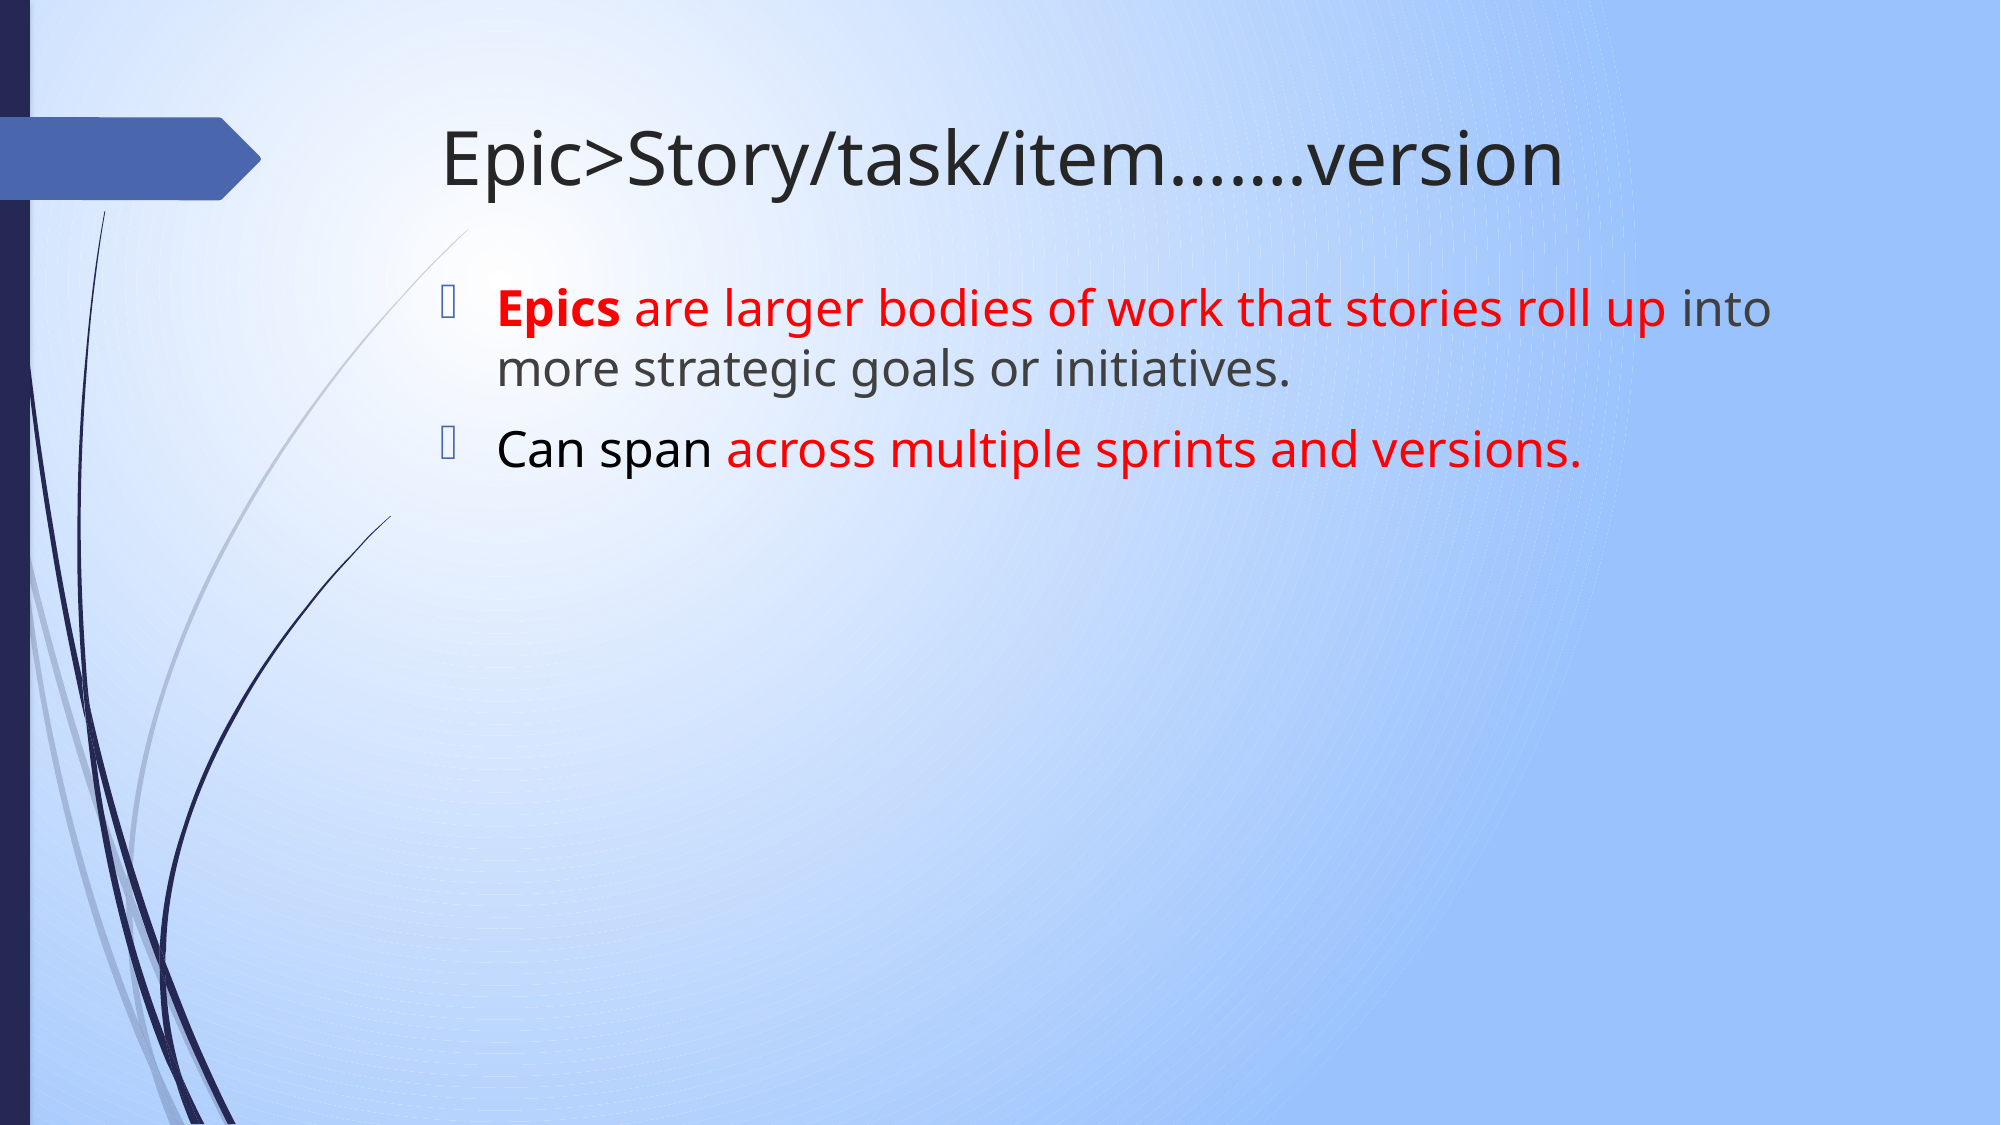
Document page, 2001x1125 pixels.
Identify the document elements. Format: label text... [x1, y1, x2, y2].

list Epics are larger bodies of work that stories roll up into more strategic goals or initiatives. Can span across multiple sprints and versions. [424, 269, 1888, 1051]
title Epic>Story/task/item…….version [425, 102, 1888, 269]
